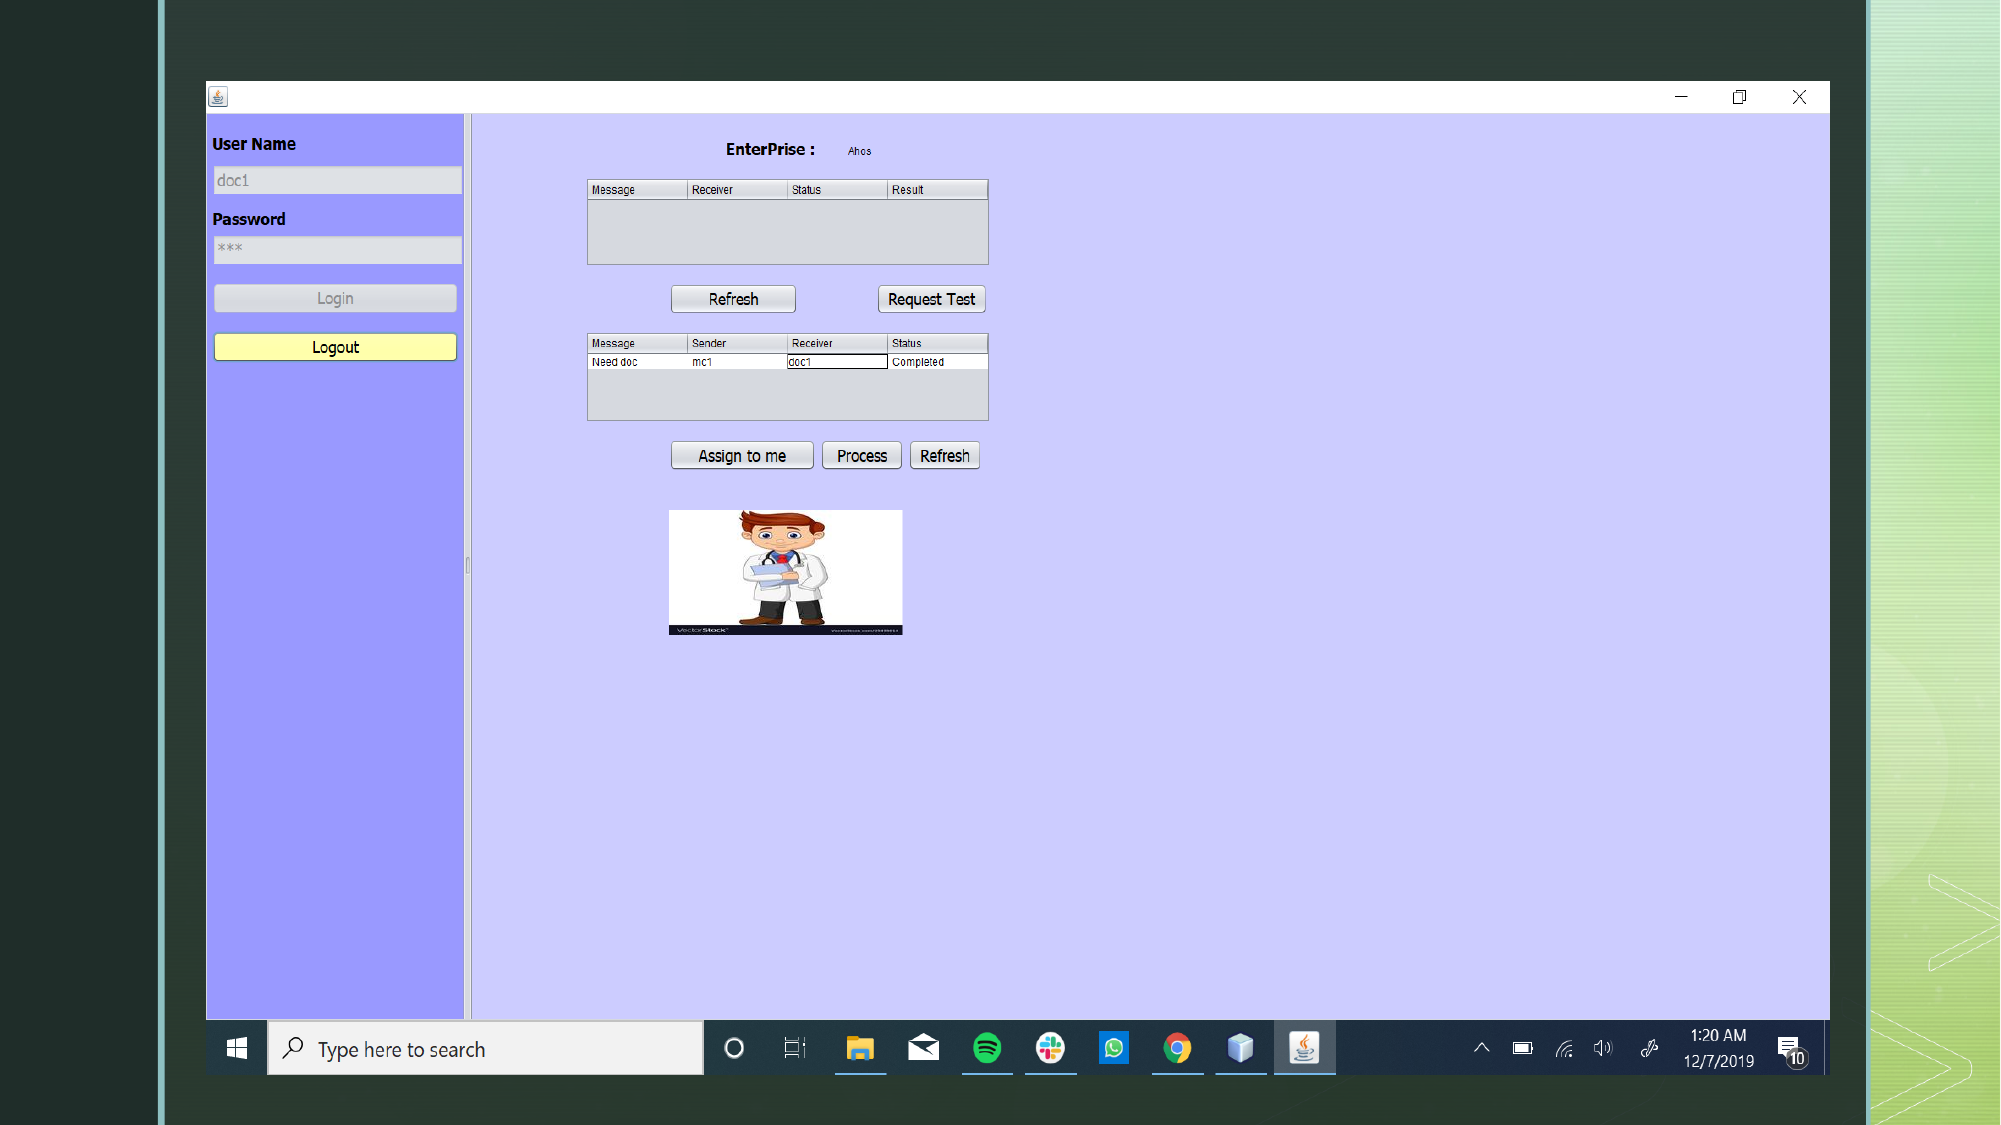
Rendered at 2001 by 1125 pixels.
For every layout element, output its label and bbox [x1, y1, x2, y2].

picture [206, 81, 1831, 1076]
picture [1871, 0, 2001, 1125]
